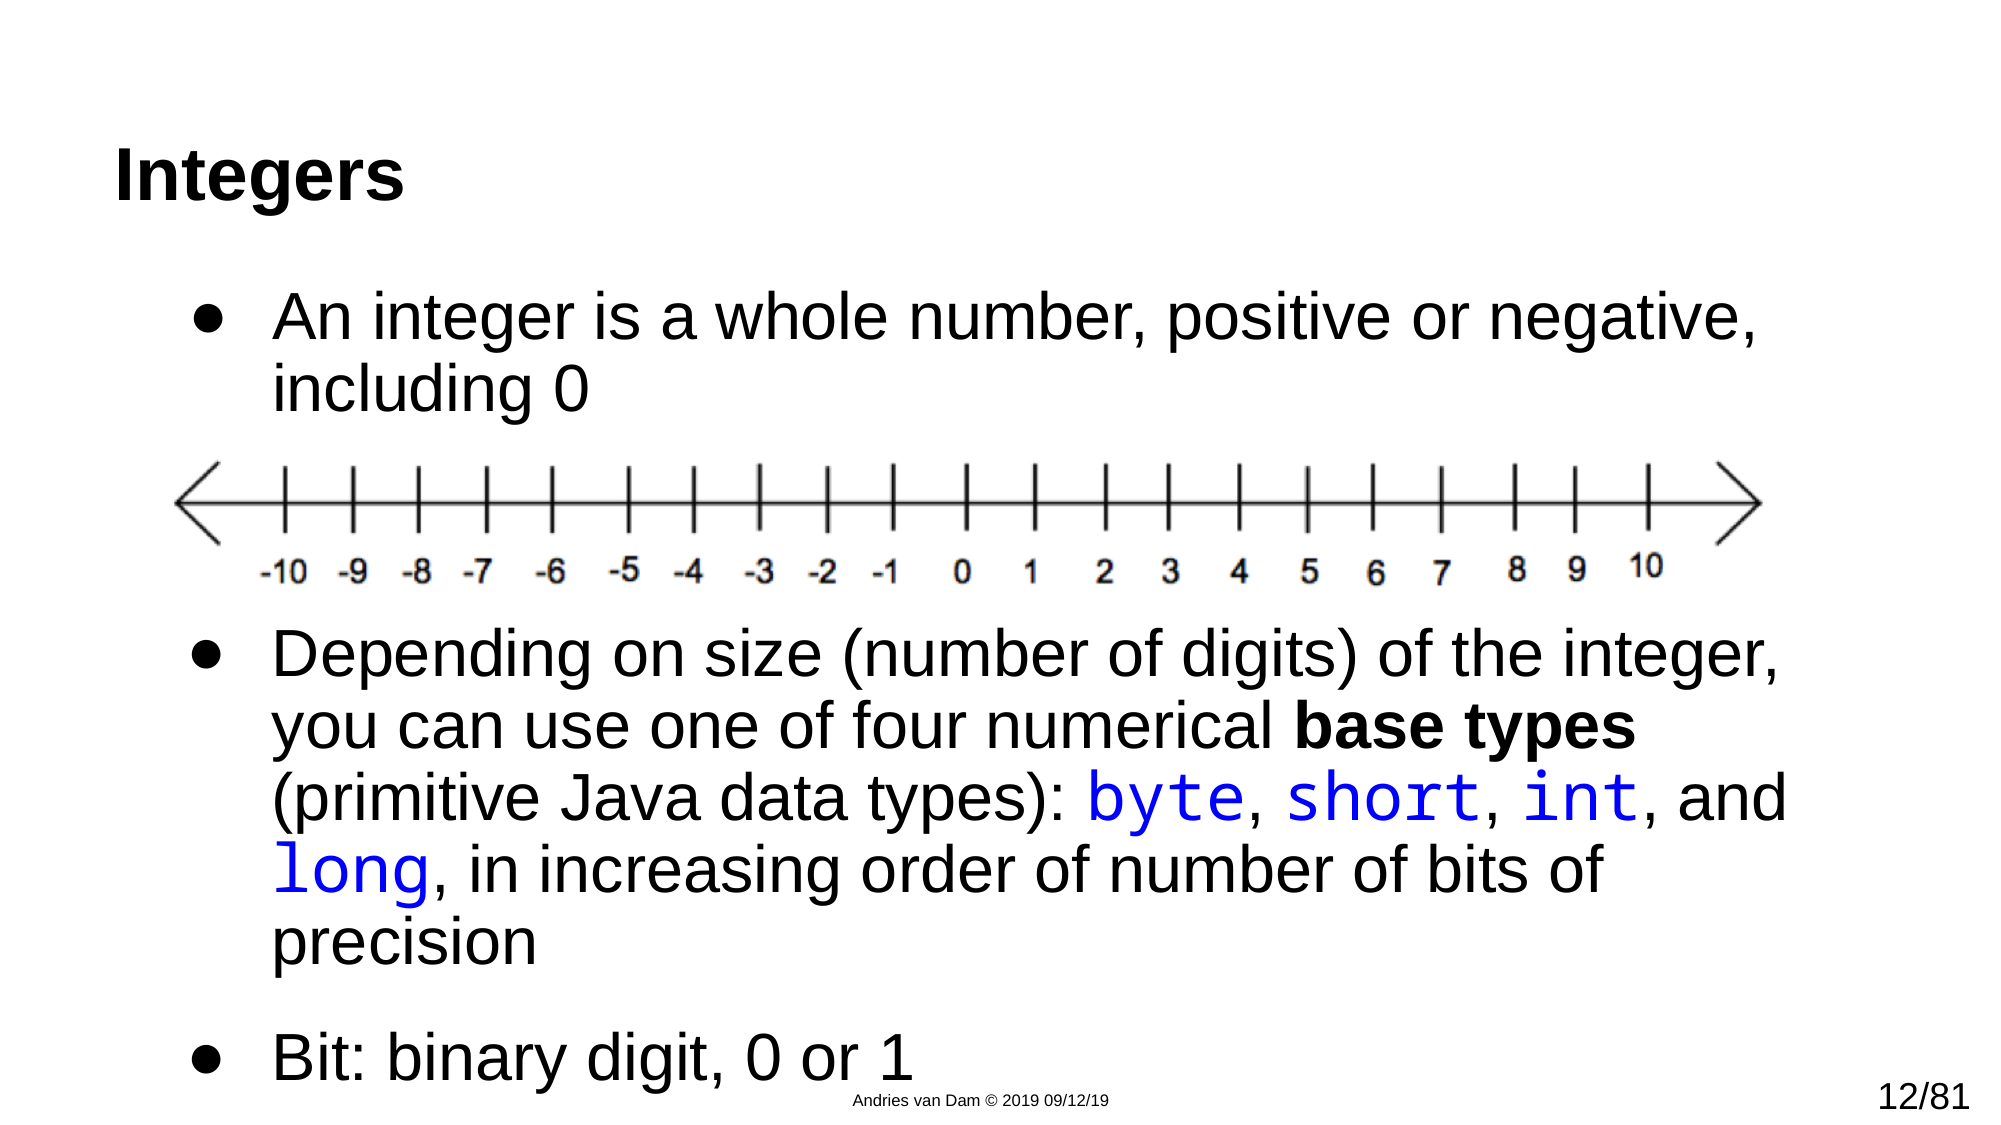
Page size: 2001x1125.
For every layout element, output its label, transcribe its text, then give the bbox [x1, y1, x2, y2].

title Integers [99, 43, 1900, 232]
text_box Depending on size (number of digits) of the integer, you can use one of four numerical base types (primitive Java data types): byte, short, int, and long, in increasing order of number of bits of precision Bit: binary digit, 0 or 1 [151, 598, 1904, 1082]
list An integer is a whole number, positive or negative, including 0 [99, 262, 1900, 479]
picture [161, 395, 1791, 623]
